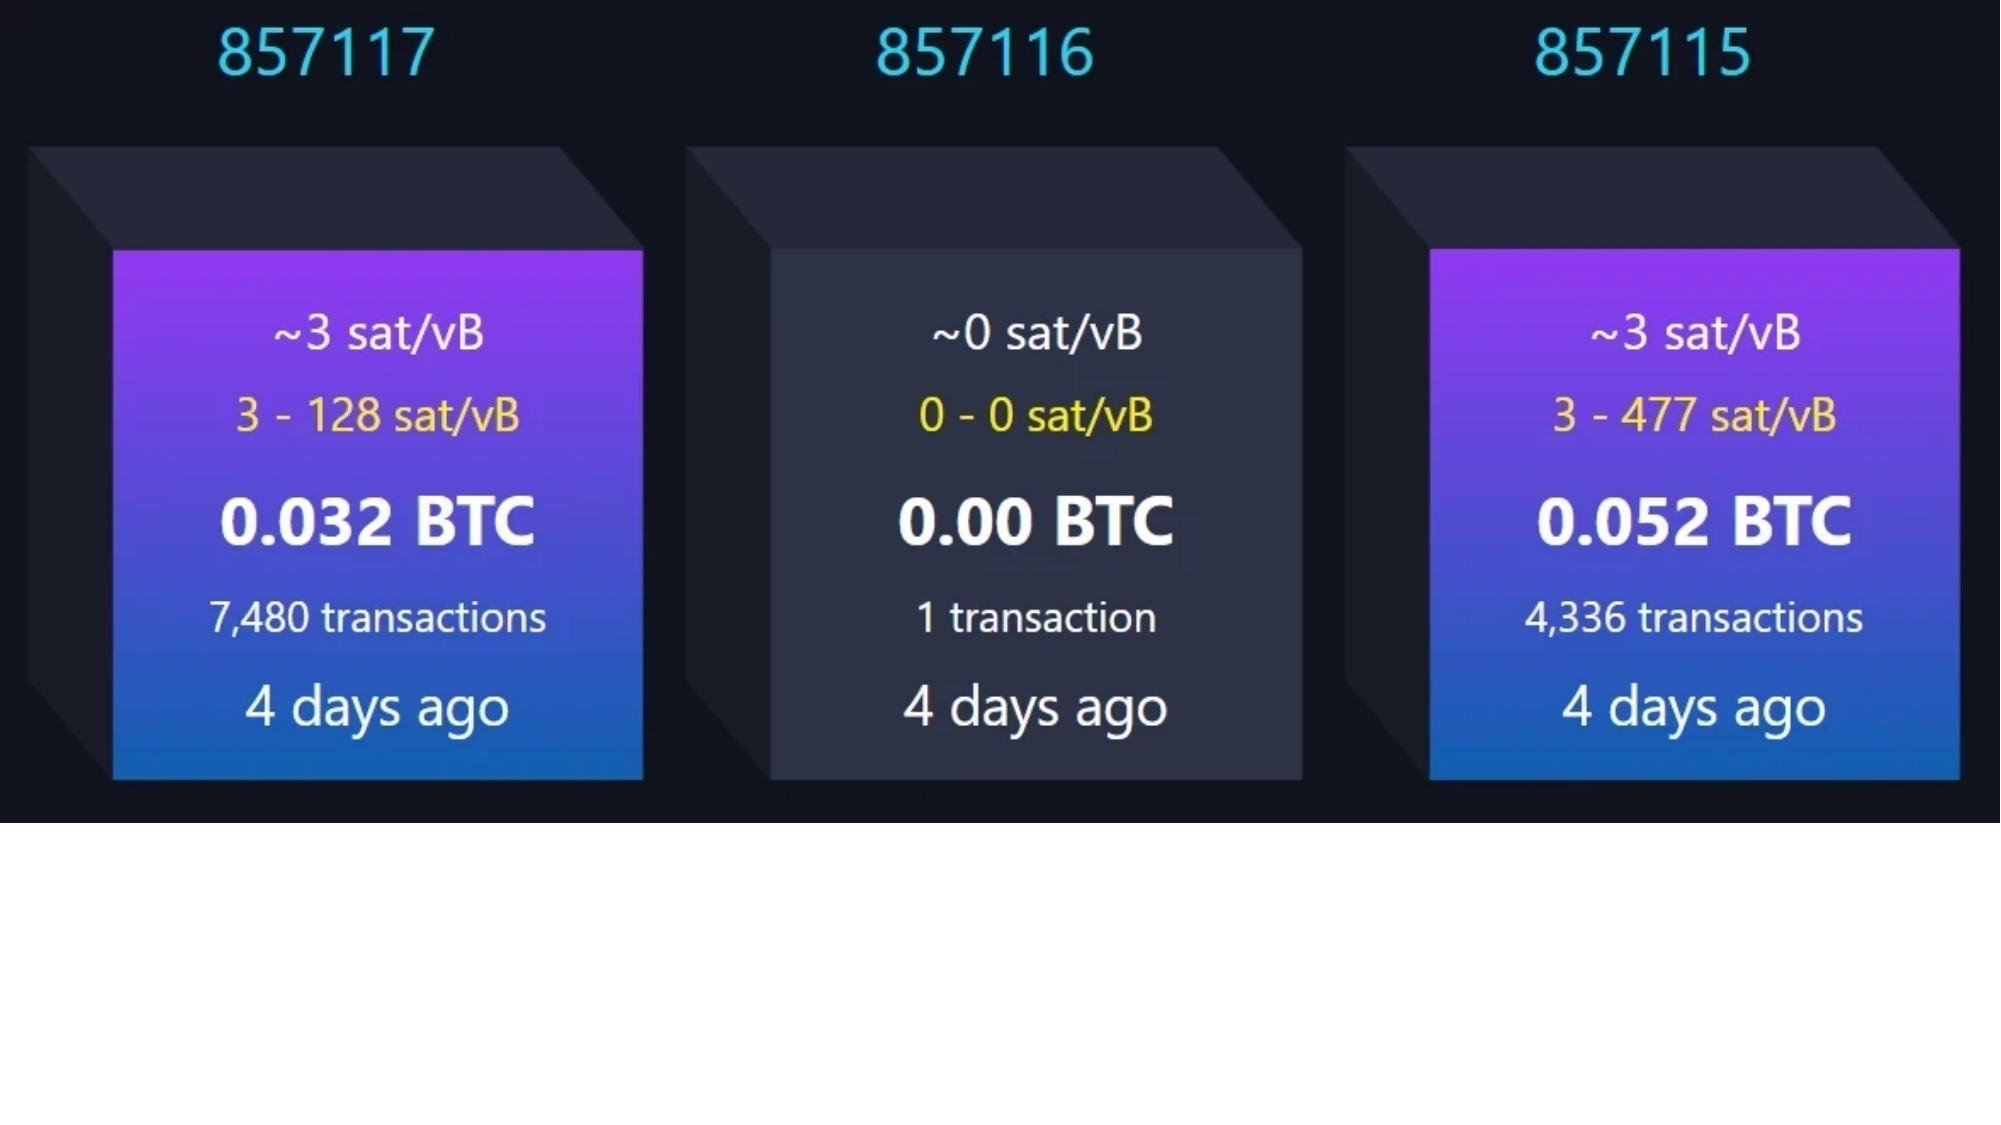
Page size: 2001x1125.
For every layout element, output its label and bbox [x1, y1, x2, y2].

picture [0, 0, 2000, 823]
